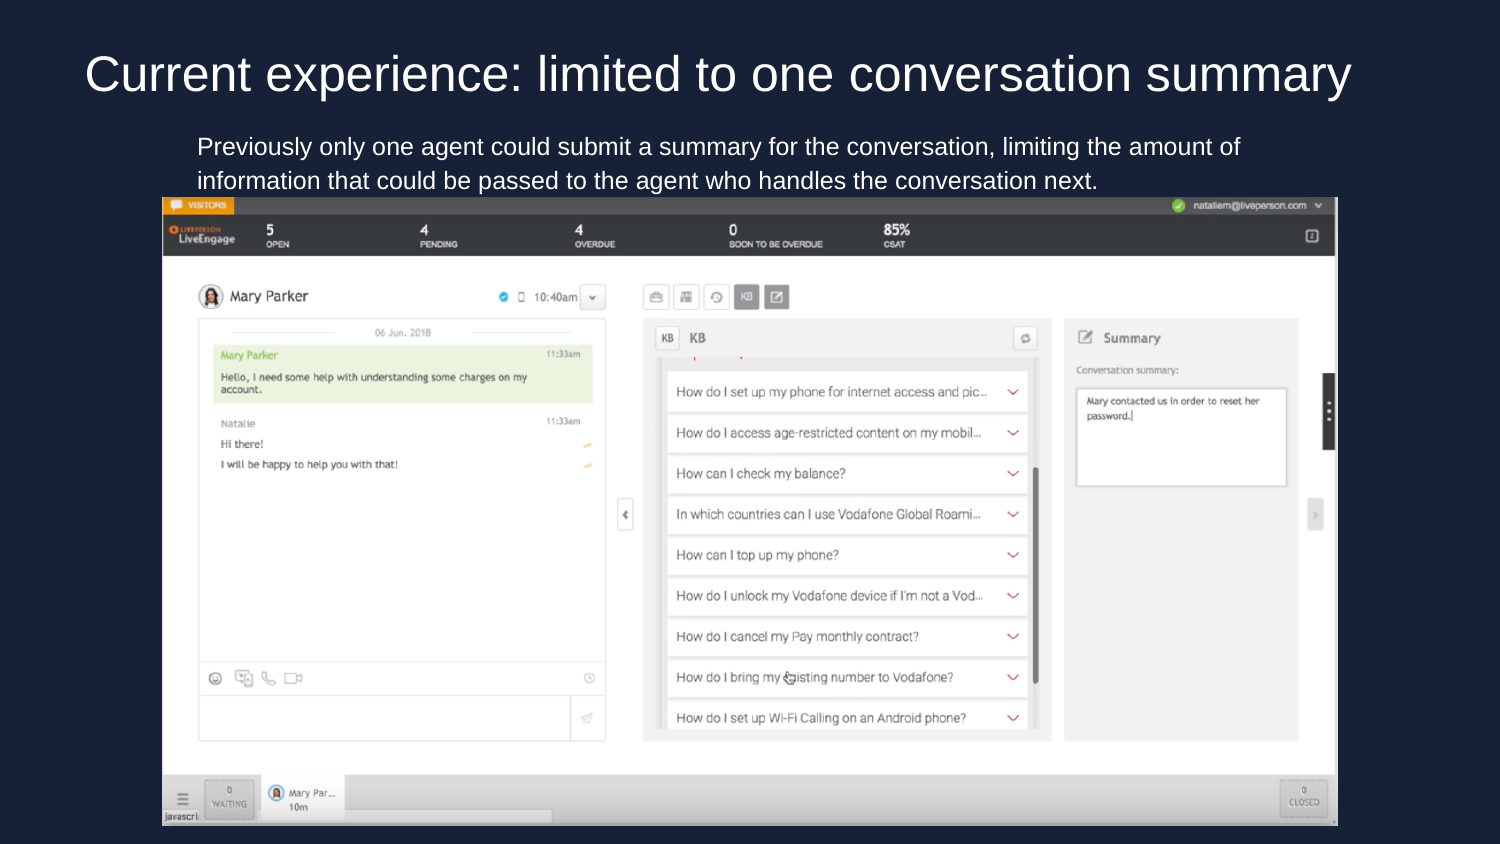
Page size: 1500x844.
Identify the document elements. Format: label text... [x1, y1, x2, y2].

picture [162, 197, 1338, 826]
text_box Previously only one agent could submit a summary for the conversation, limiting the amount of information that could be passed to the agent who handles the conversation next. [182, 110, 1293, 193]
text_box Current experience: limited to one conversation summary [84, 11, 1391, 93]
